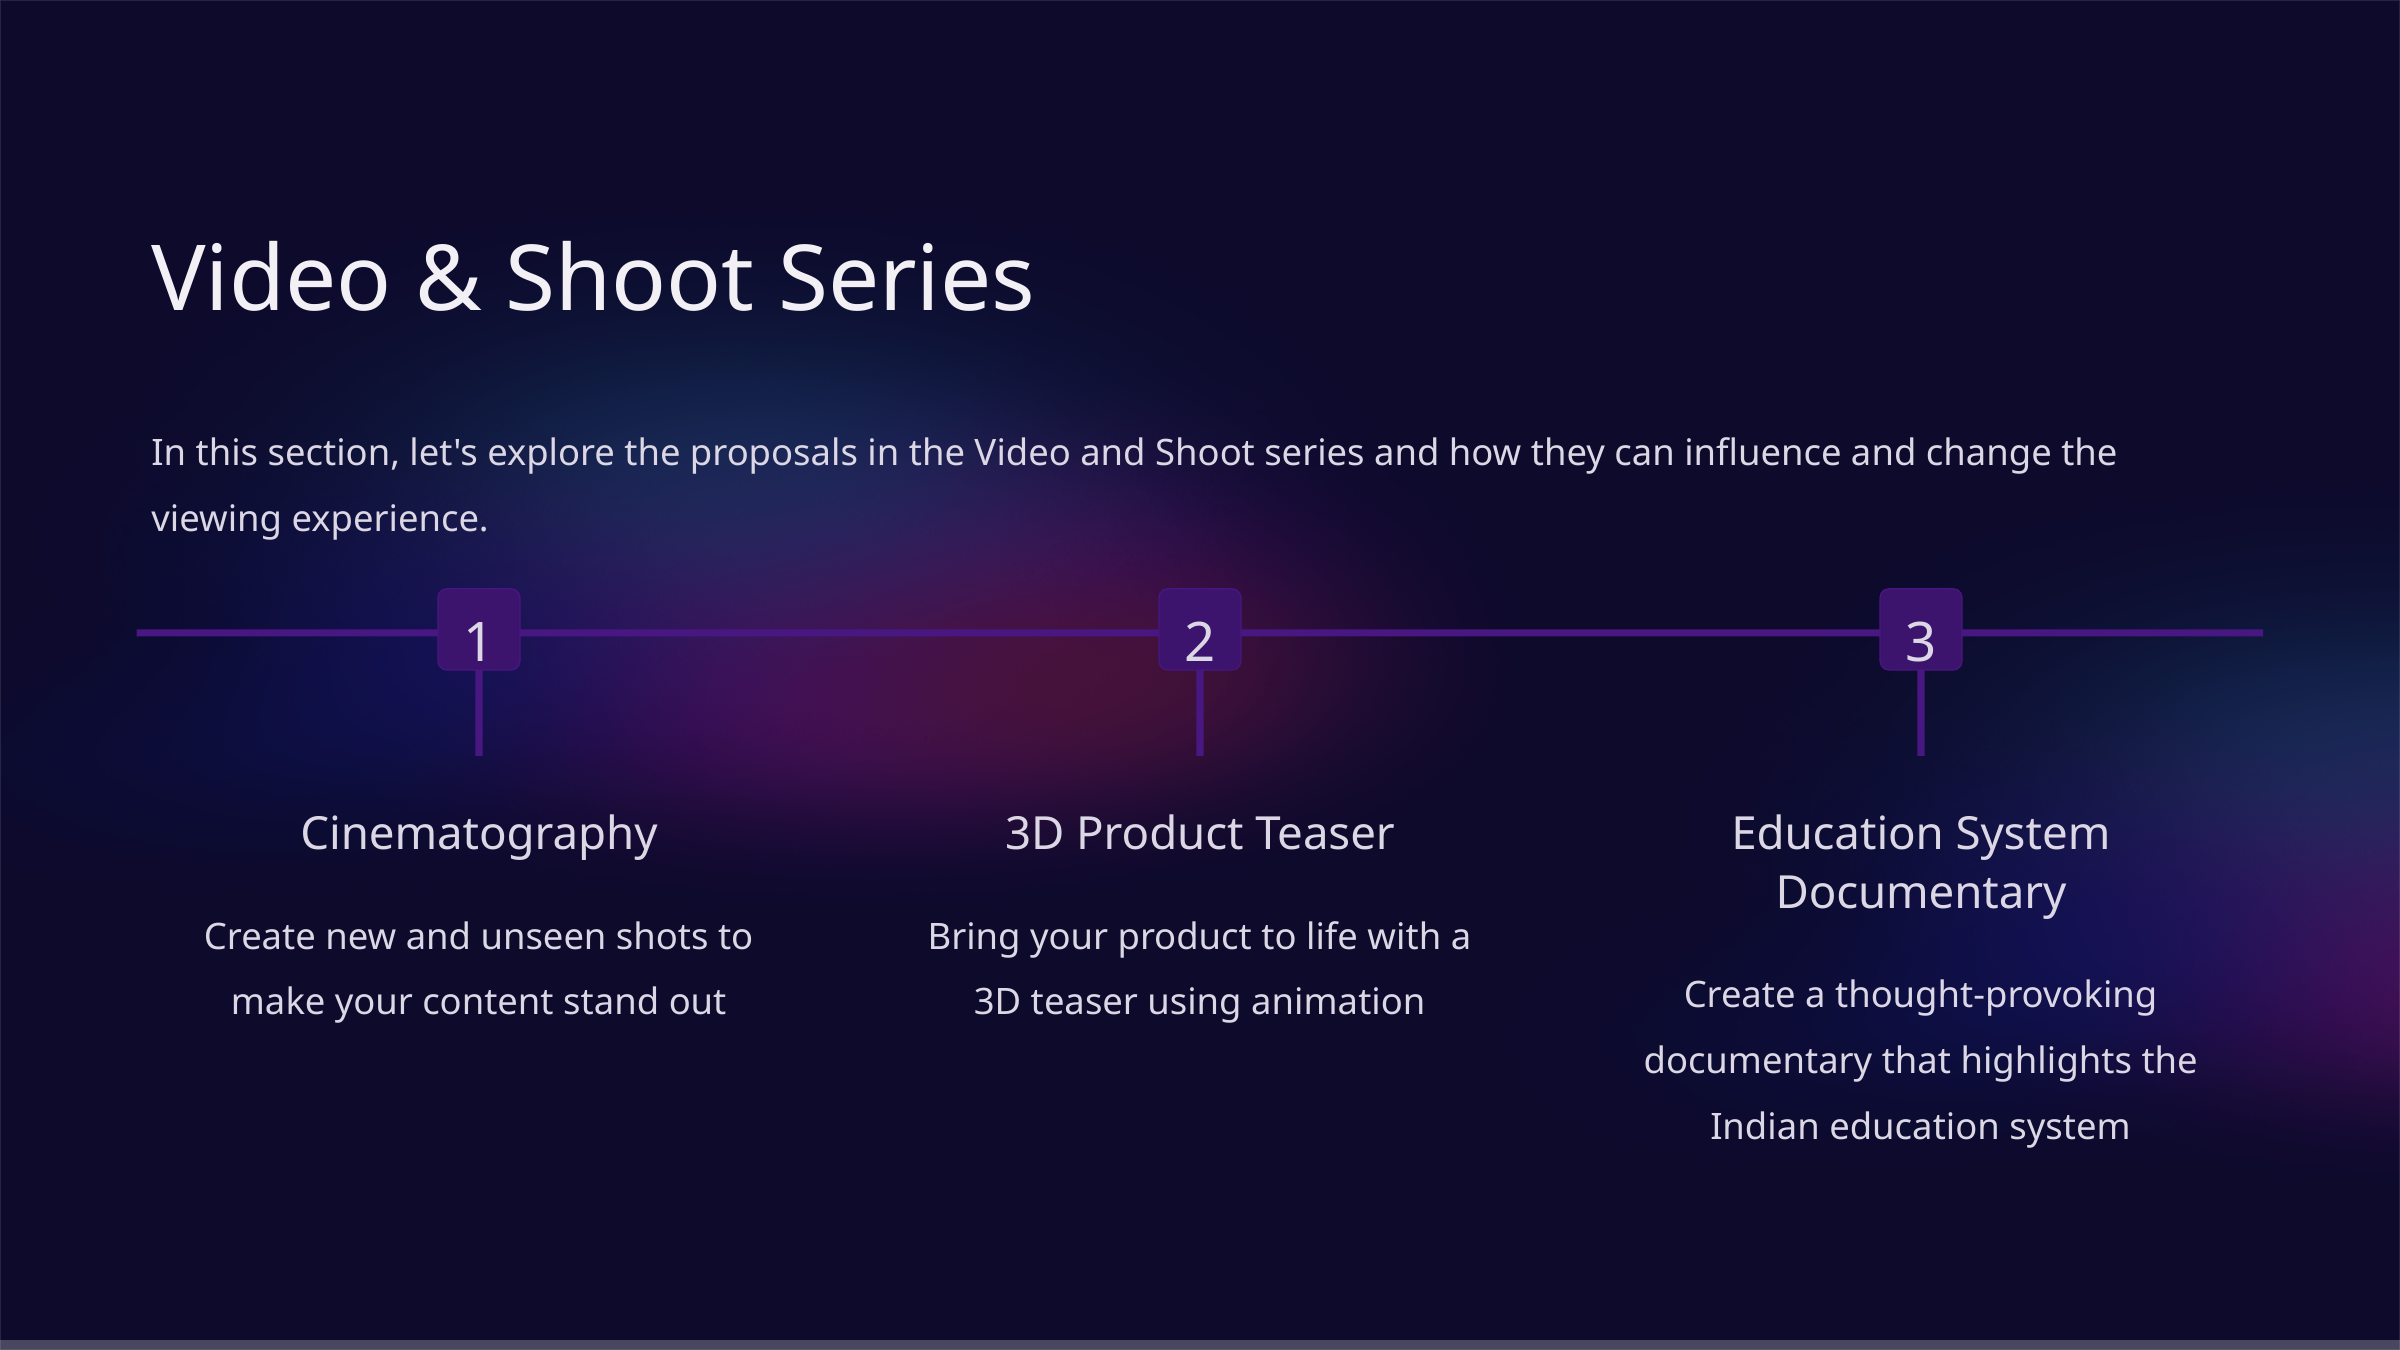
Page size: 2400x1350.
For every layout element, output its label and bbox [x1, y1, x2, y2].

picture [0, 0, 2400, 1340]
text_box [0, 1340, 2400, 1350]
